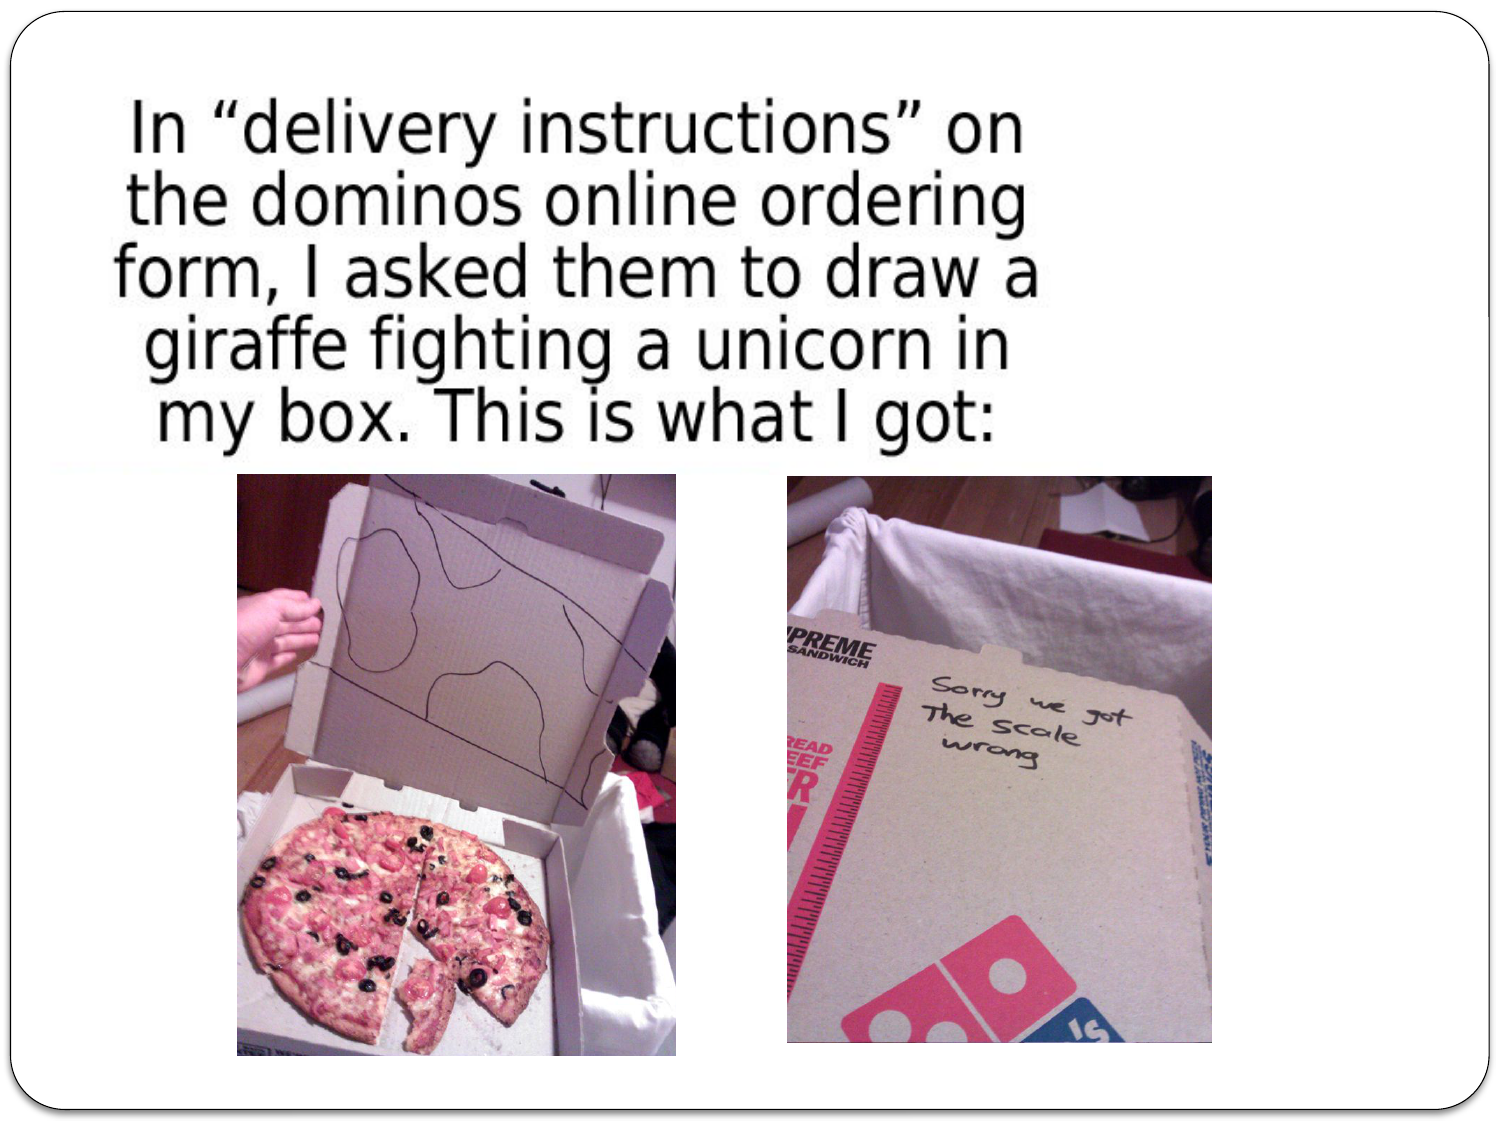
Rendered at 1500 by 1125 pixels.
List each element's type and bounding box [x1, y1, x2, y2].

picture [49, 74, 1212, 1057]
